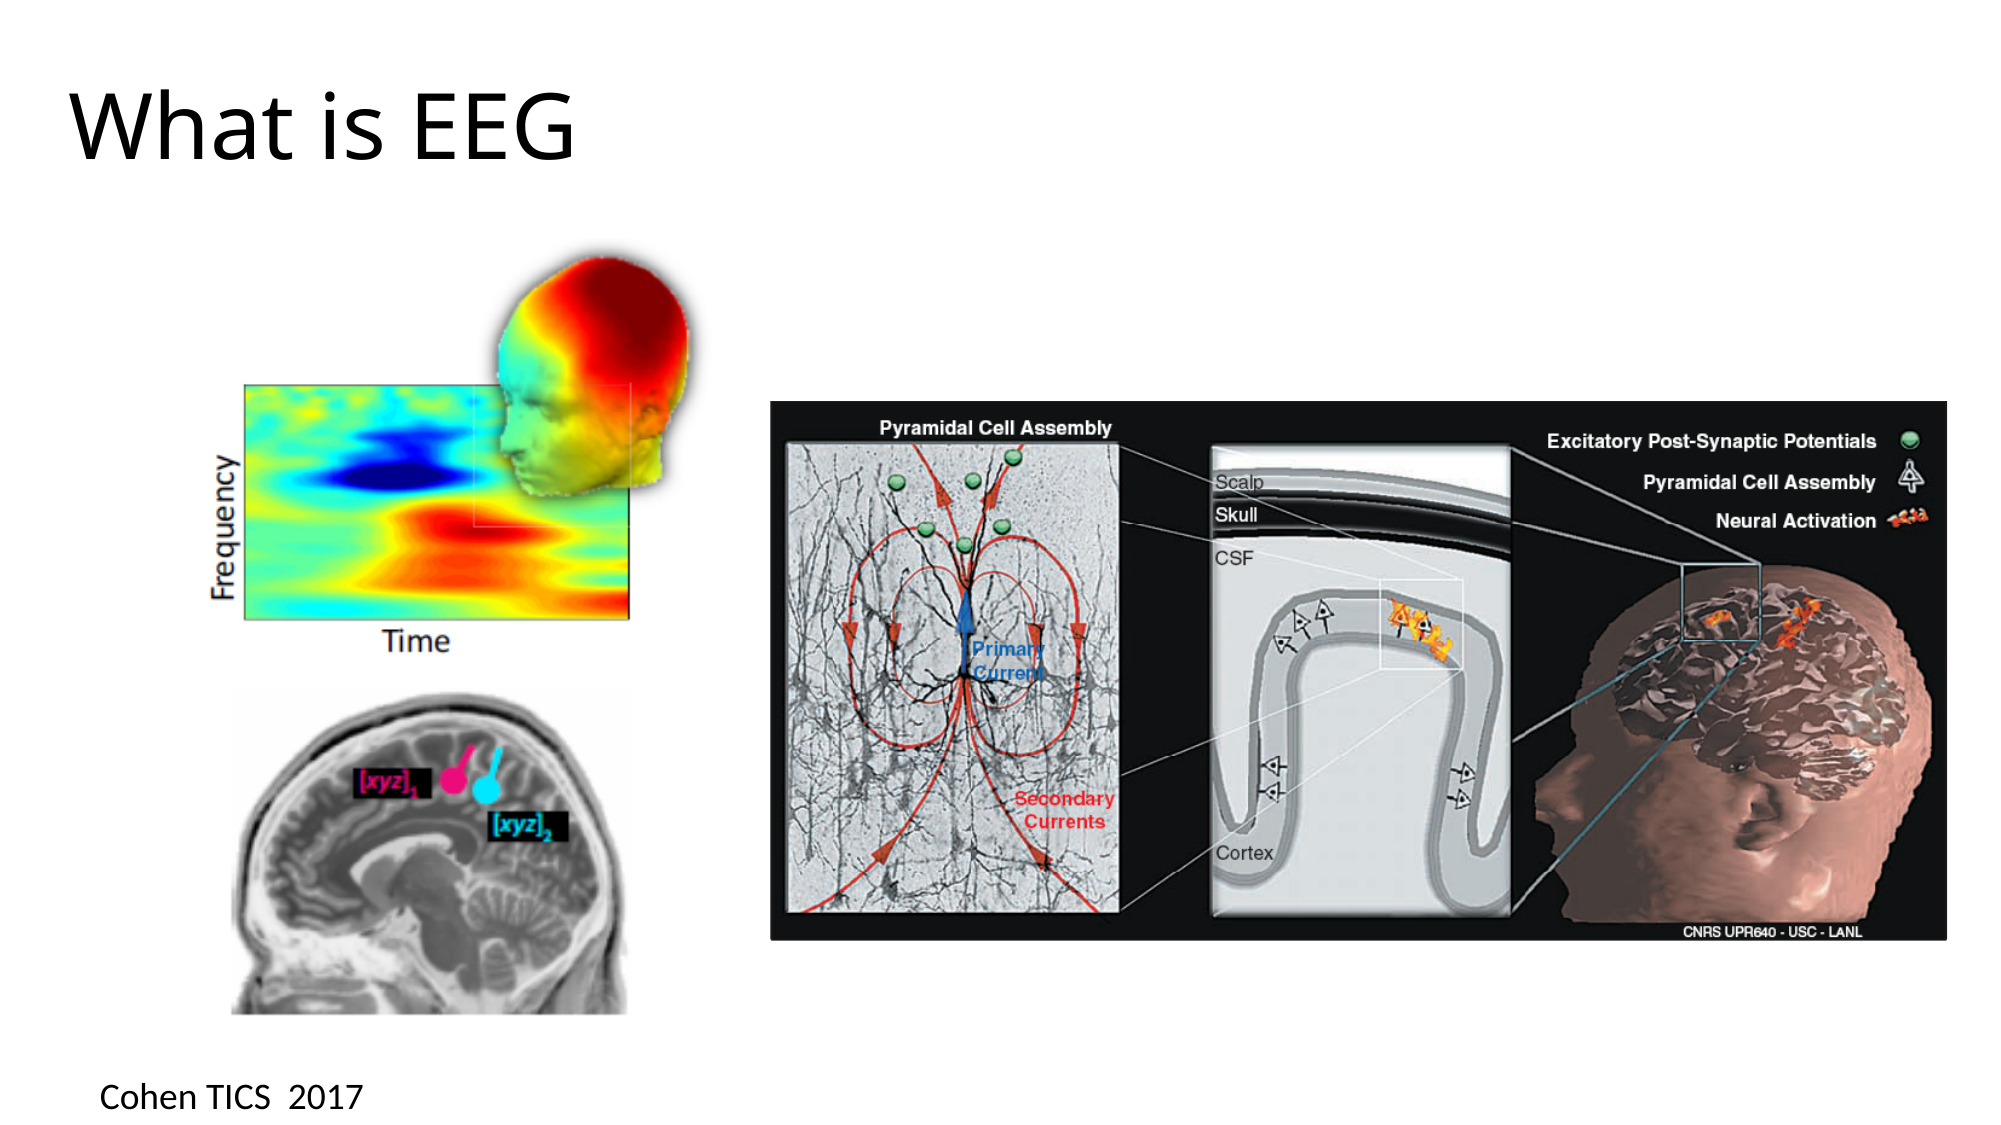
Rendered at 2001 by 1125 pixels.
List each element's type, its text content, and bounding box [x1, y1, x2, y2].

text_box Cohen TICS 2017 [85, 1064, 395, 1125]
picture [184, 238, 747, 1053]
title What is EEG [53, 21, 1779, 239]
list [770, 401, 1948, 941]
